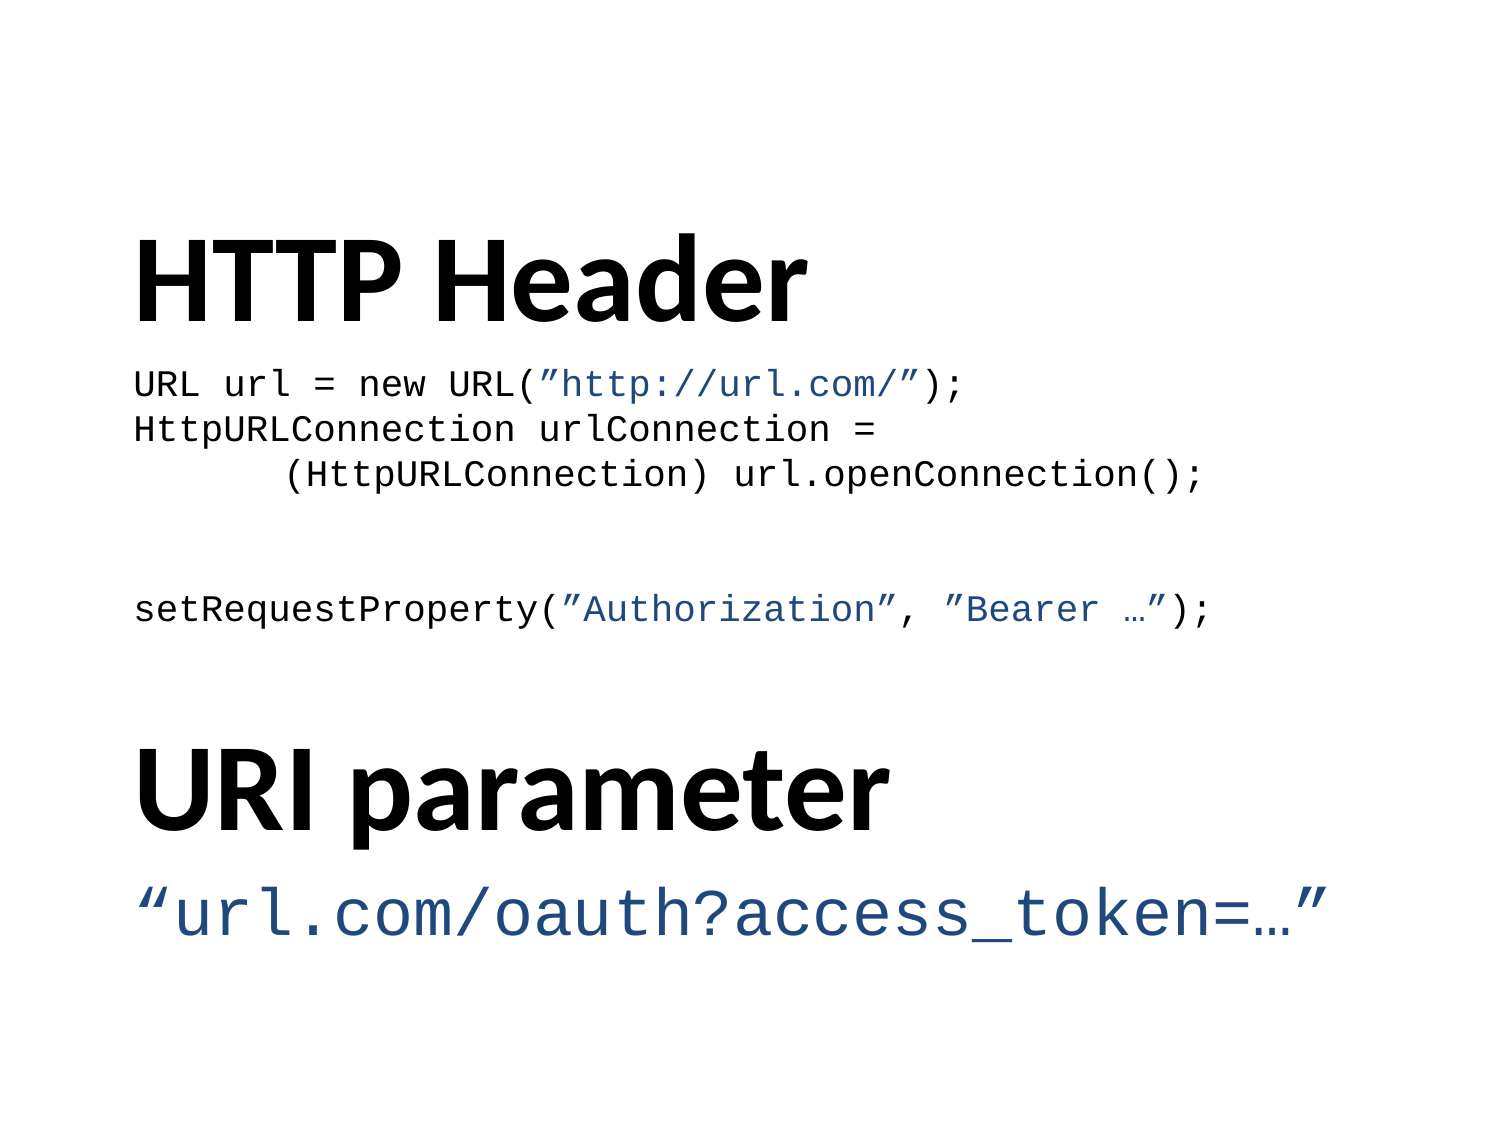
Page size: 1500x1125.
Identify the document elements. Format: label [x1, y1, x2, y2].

text_box [118, 167, 1500, 958]
